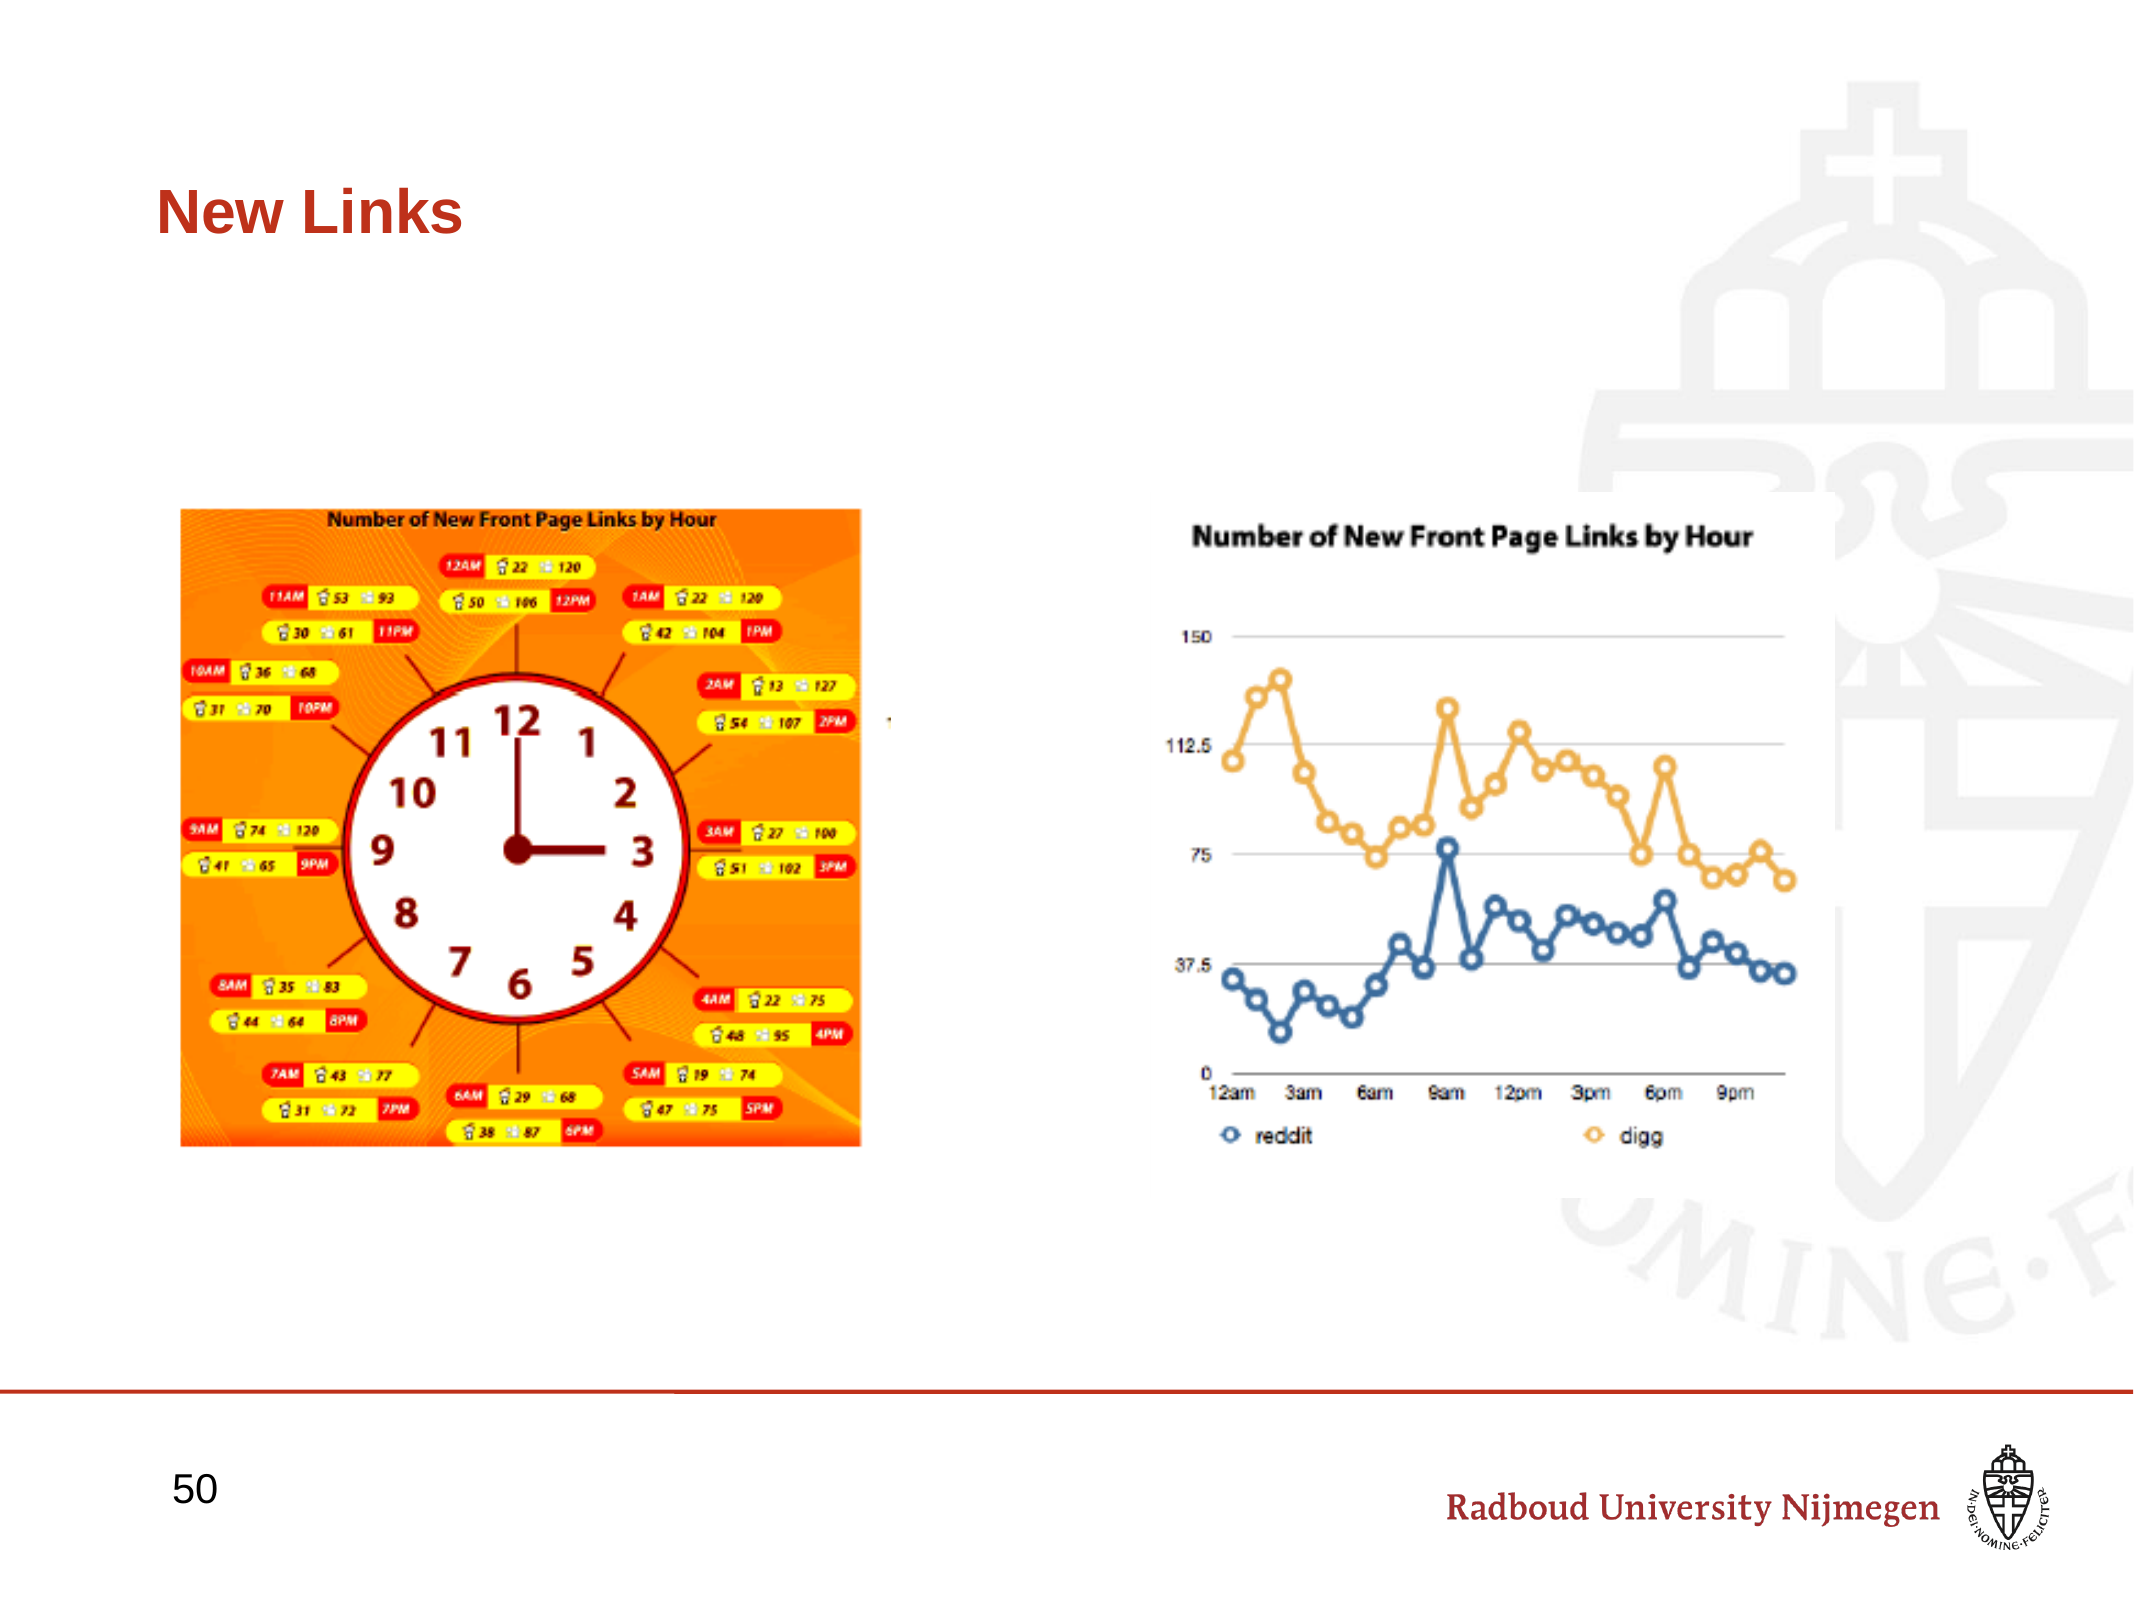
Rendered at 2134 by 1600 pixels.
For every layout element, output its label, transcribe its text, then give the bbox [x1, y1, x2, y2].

slide_number 50 [157, 1444, 655, 1530]
title New Links [147, 162, 1961, 336]
picture [0, 0, 2134, 1389]
picture [0, 1394, 2134, 1600]
